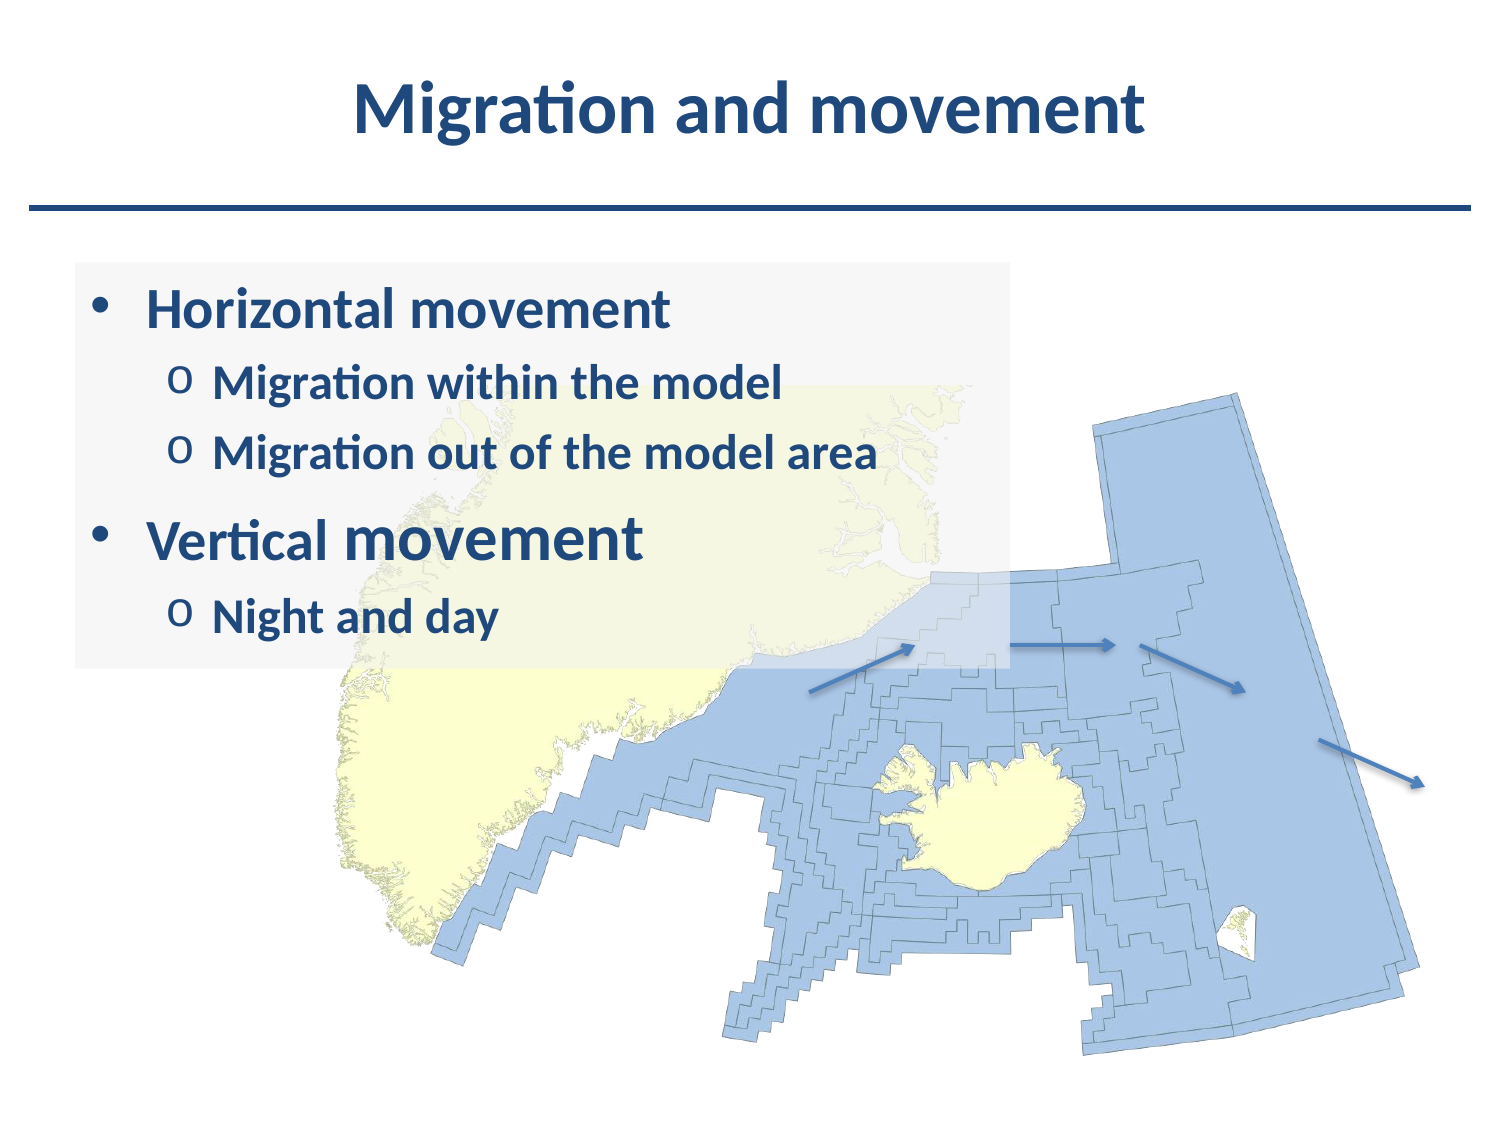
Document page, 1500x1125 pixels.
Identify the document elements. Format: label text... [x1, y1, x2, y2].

picture [300, 385, 1453, 1071]
list Horizontal movement Migration within the model Migration out of the model area Vertical movement Night and day [75, 262, 1010, 669]
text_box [1139, 644, 1247, 693]
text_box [808, 644, 916, 693]
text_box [1318, 739, 1426, 788]
title Migration and movement [75, 0, 1425, 205]
